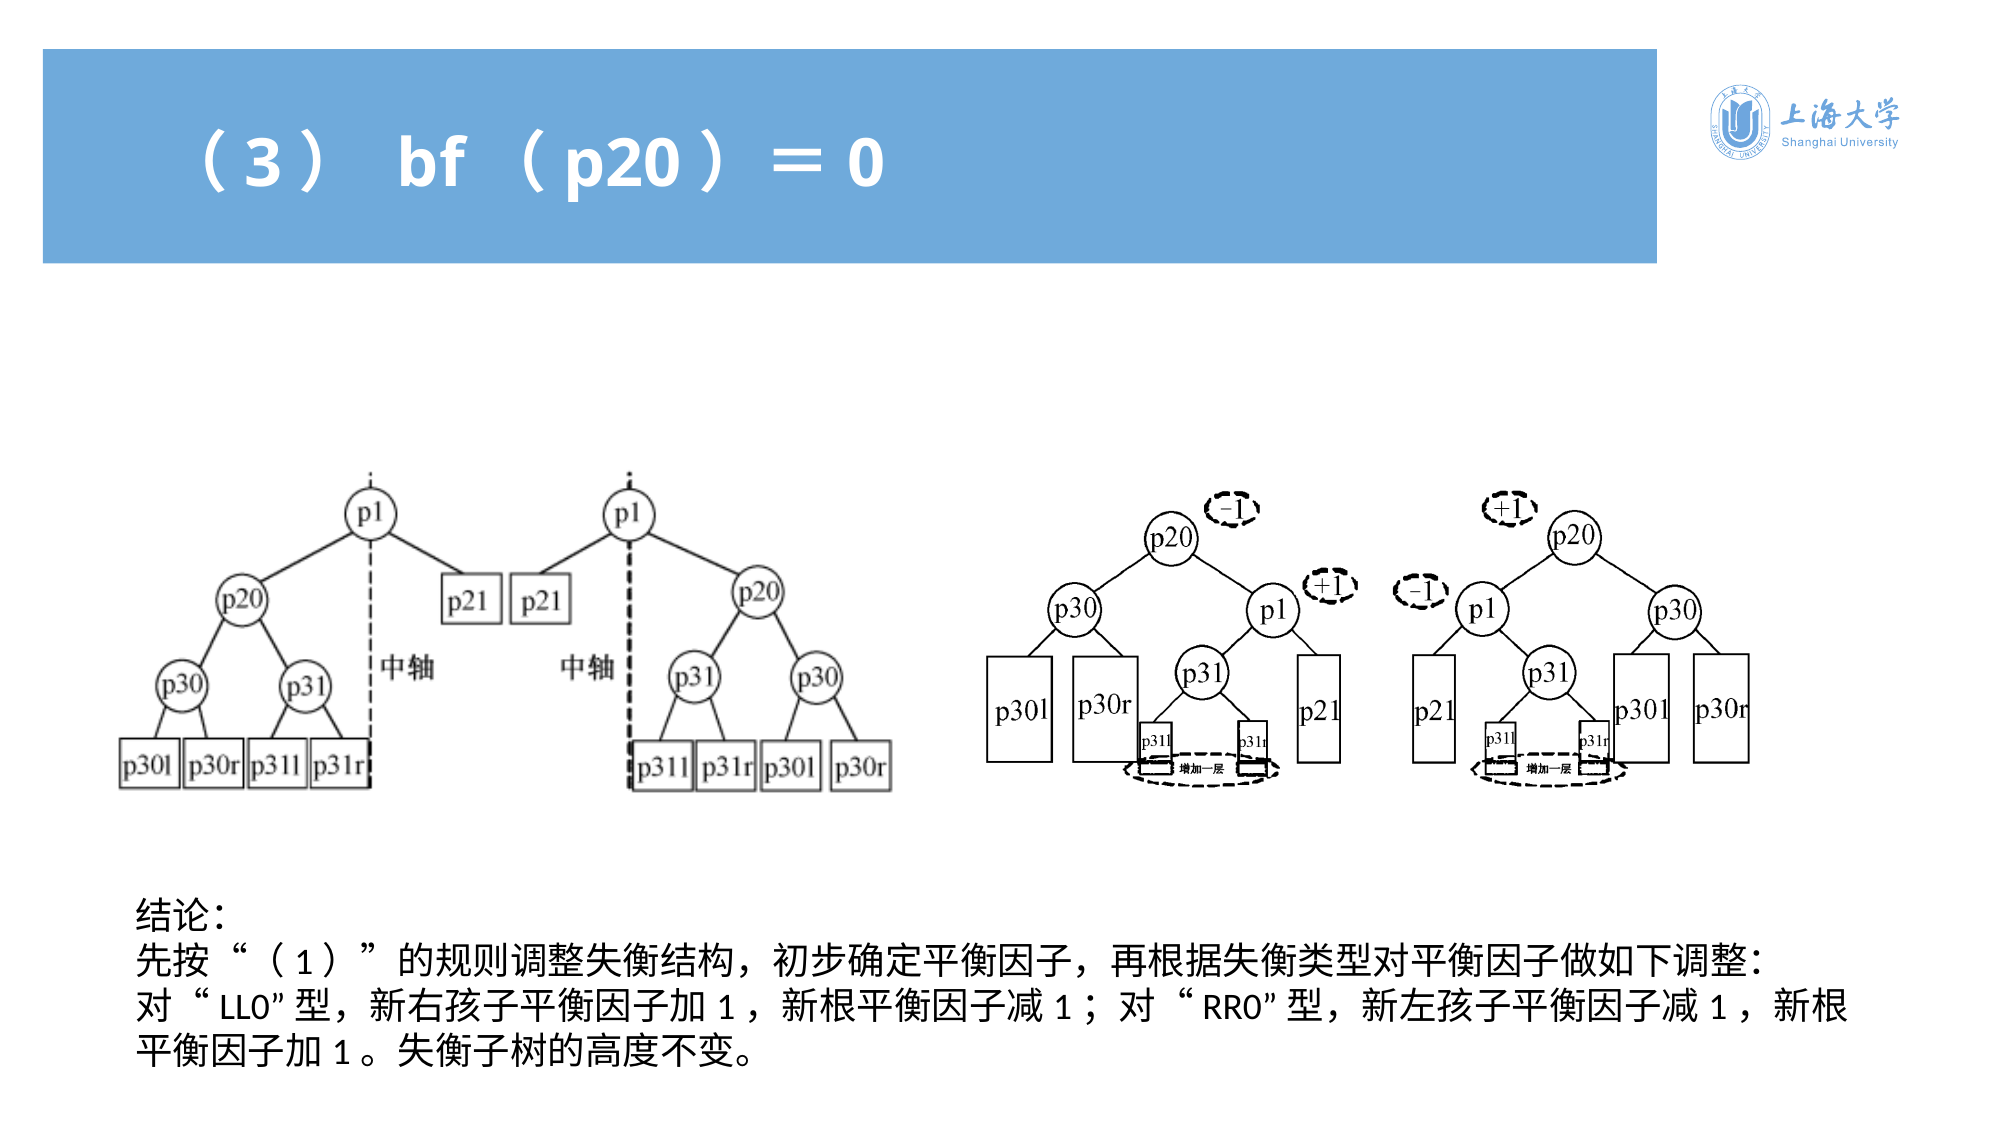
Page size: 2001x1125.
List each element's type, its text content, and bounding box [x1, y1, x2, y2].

picture [959, 469, 1767, 808]
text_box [1710, 84, 1900, 160]
text_box （3） bf（p20）＝0 [147, 112, 1624, 208]
picture [61, 447, 940, 829]
text_box [42, 48, 1658, 264]
text_box 结论： 先按“（1）”的规则调整失衡结构，初步确定平衡因子，再根据失衡类型对平衡因子做如下调整： 对“LL0”型，新右孩子平衡因子加1，新根平衡因子减1；对“RR0”型，新左孩子平衡因子减1，新根平衡因子加1。失衡子树的高度不变。 [120, 884, 1878, 1079]
